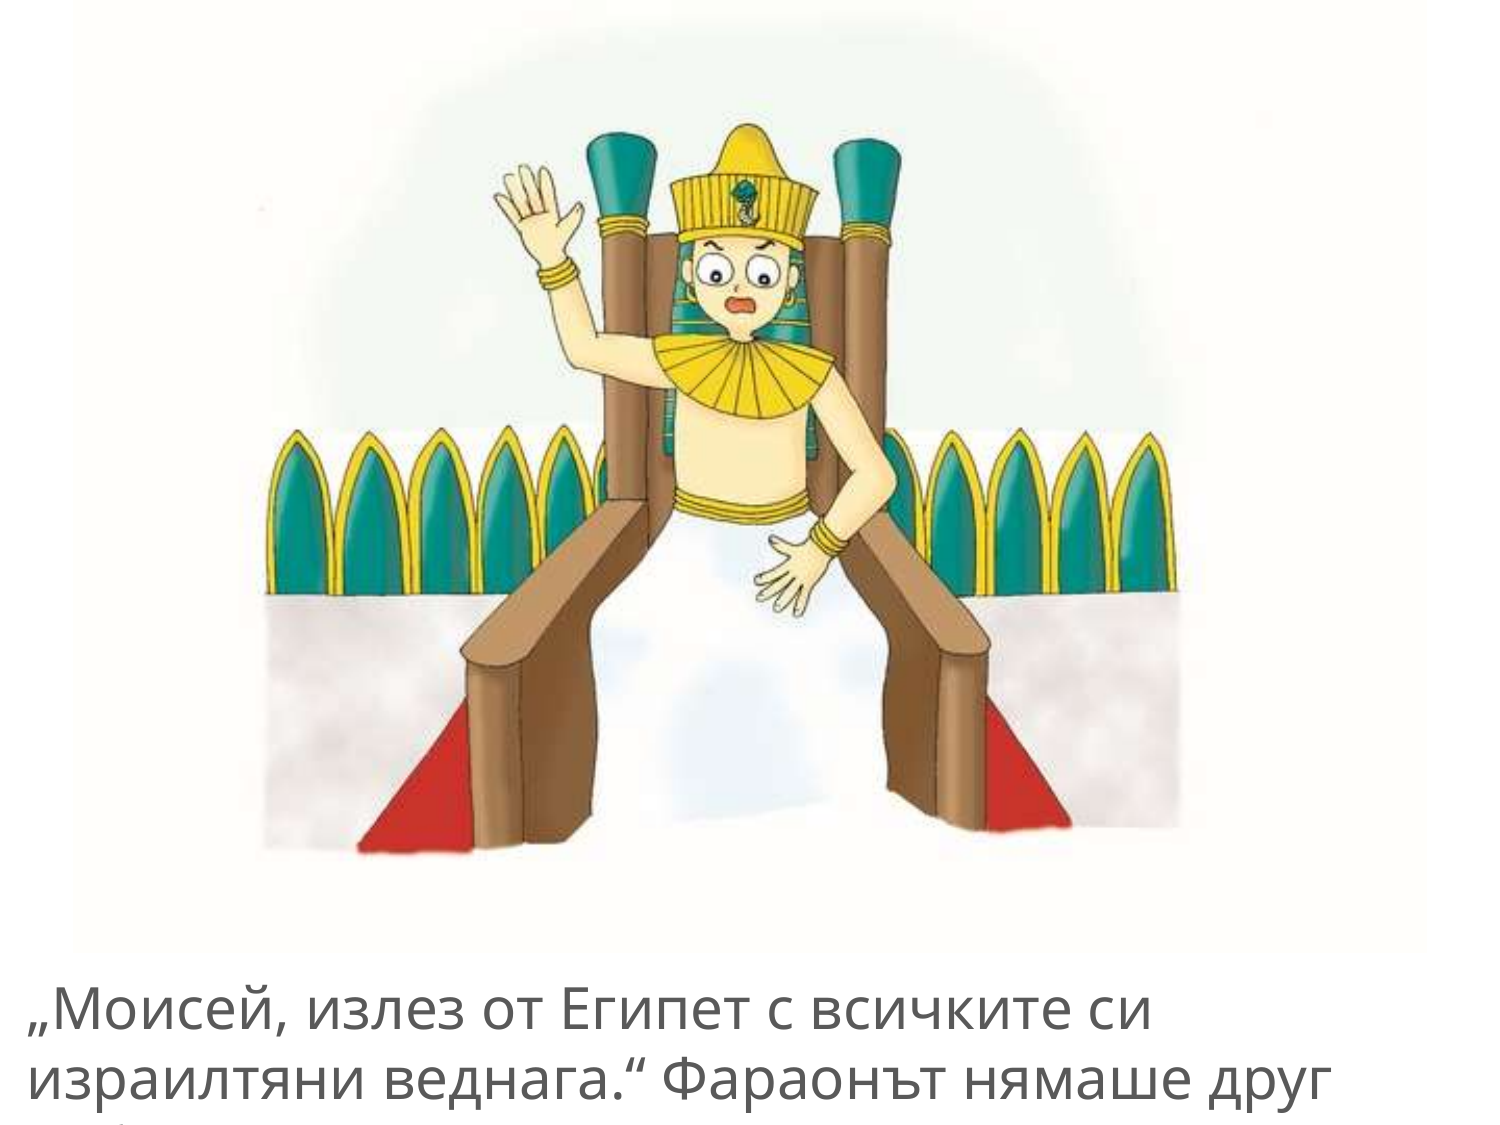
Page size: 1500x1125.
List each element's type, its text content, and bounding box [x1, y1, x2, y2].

text_box „Моисей, излез от Египет с всичките си израилтяни веднага.“ Фараонът нямаше друг избор, освен да ги пусне. [11, 964, 1498, 1125]
picture [72, 0, 1427, 953]
